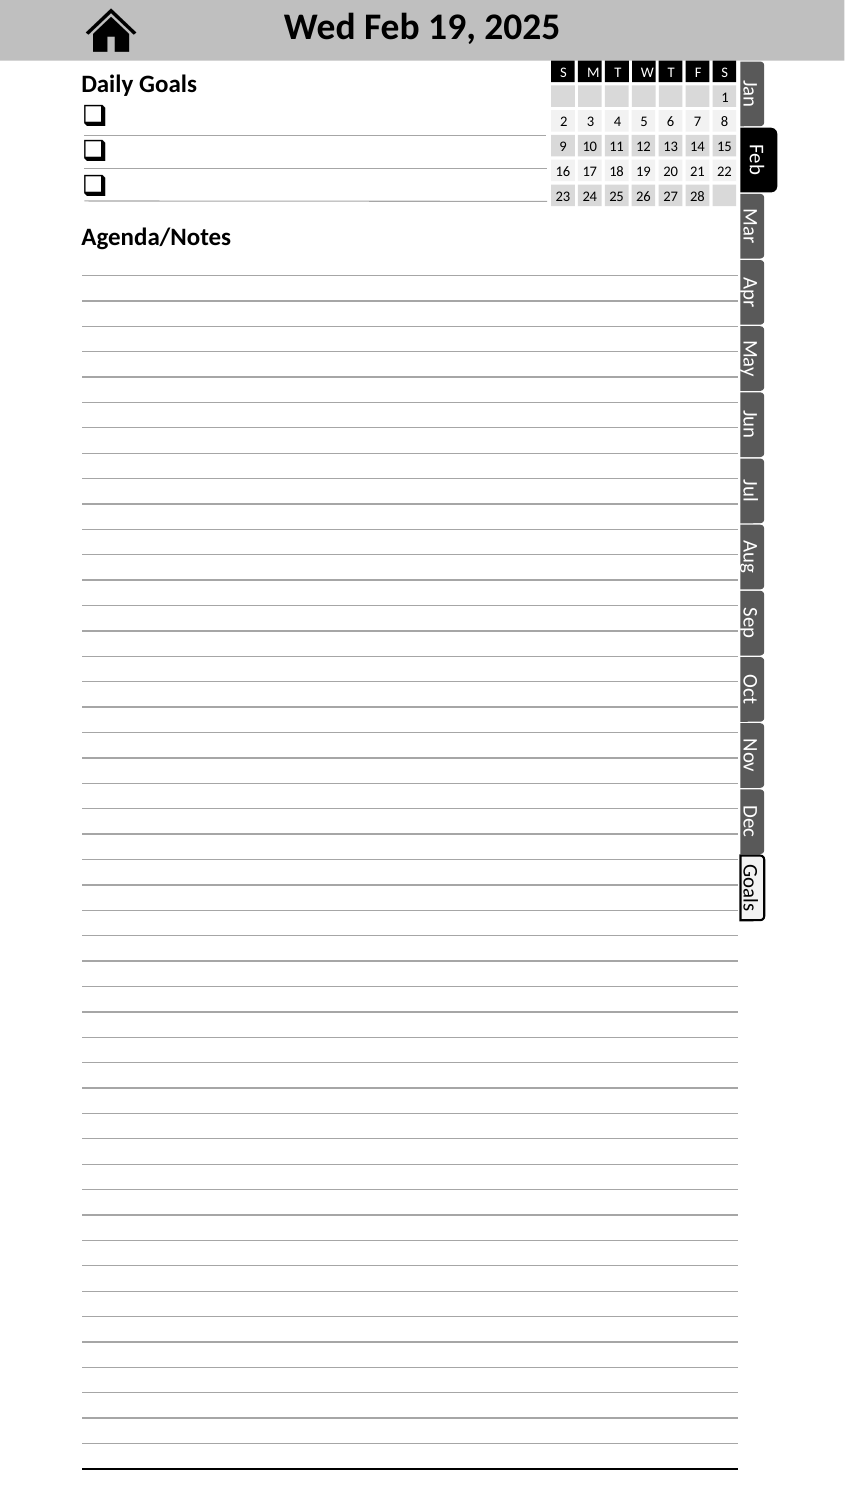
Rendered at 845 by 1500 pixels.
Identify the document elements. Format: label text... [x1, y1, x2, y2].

picture [82, 1, 140, 59]
list Wed Feb 19, 2025 [190, 0, 655, 61]
